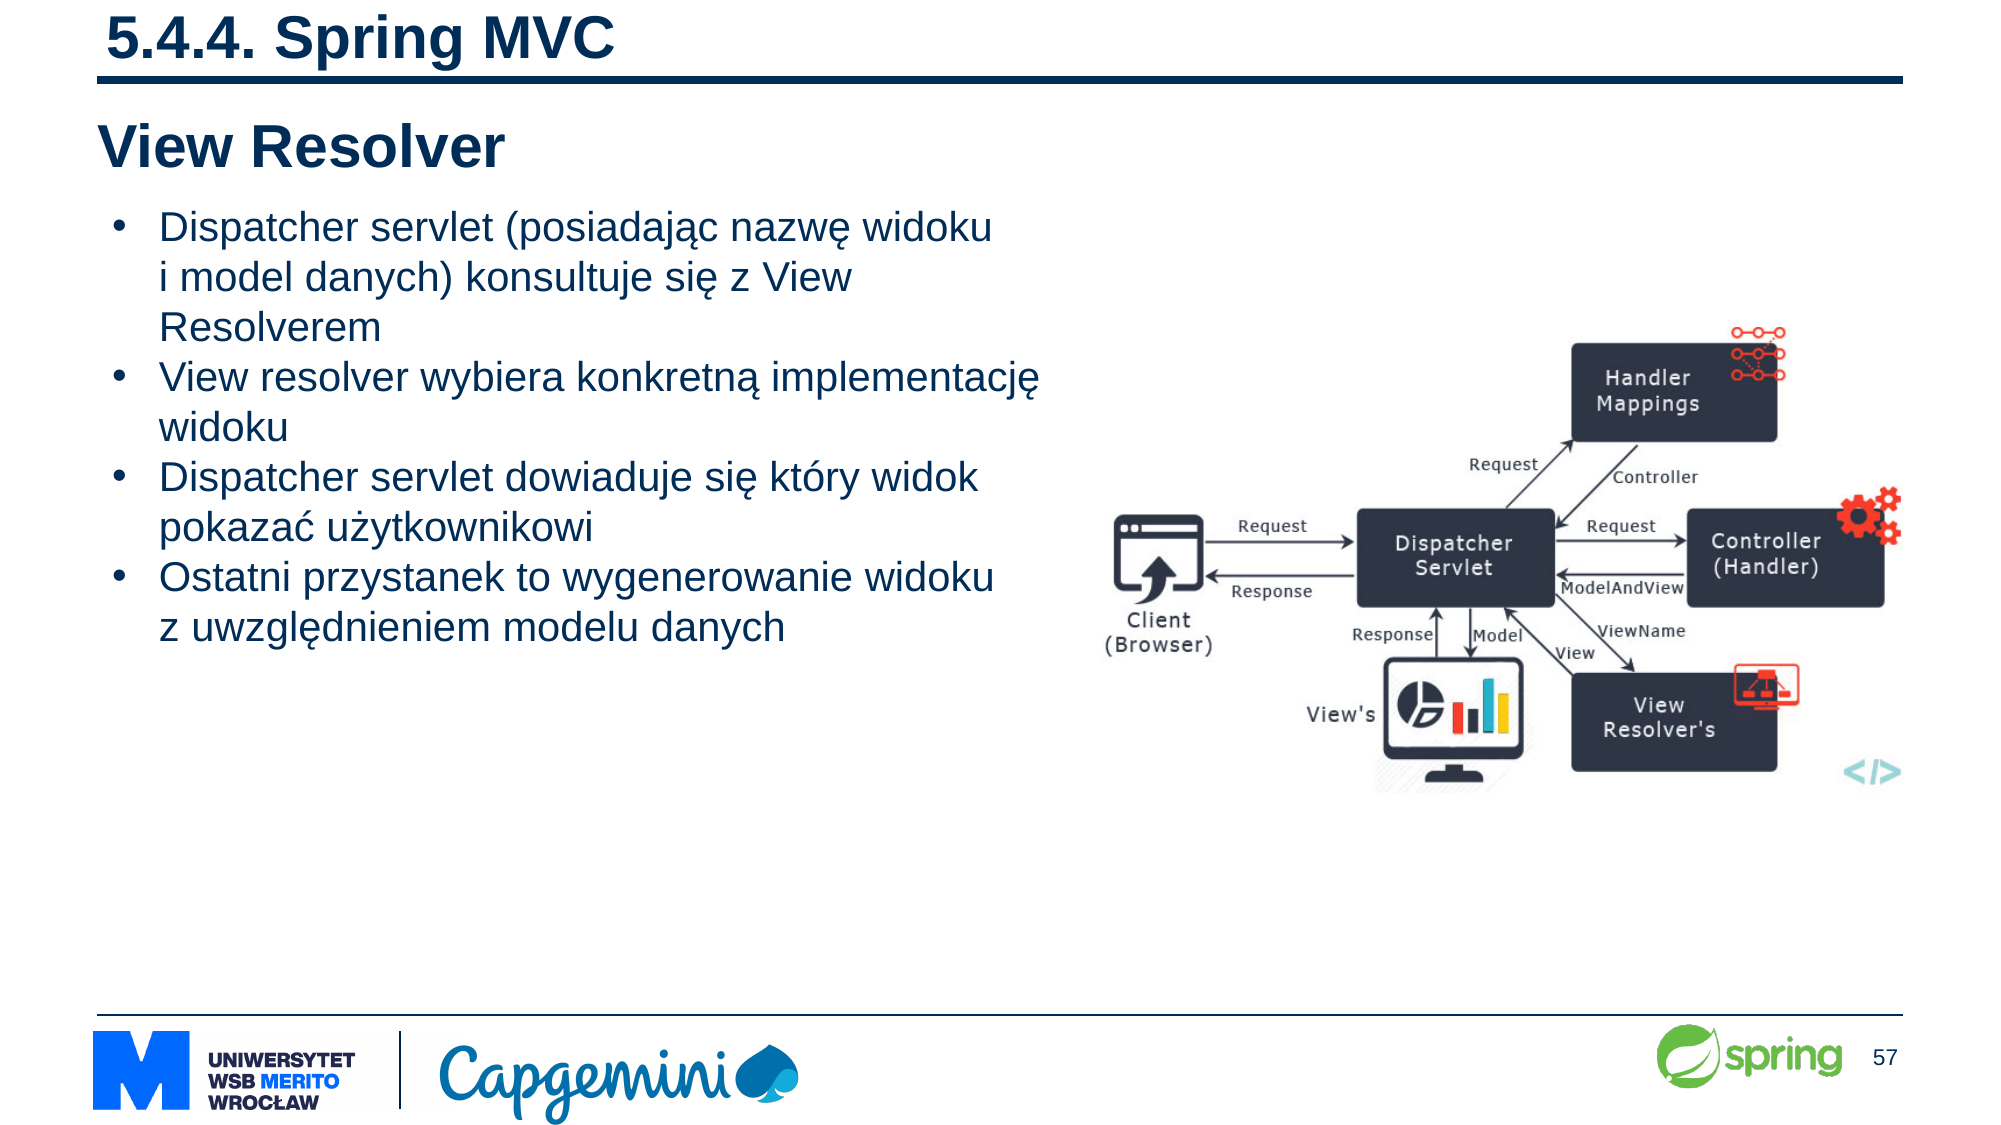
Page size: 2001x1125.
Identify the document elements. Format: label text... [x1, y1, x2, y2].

text_box Dispatcher servlet (posiadając nazwę widoku i model danych) konsultuje się z View Resolverem View resolver wybiera konkretną implementację widoku Dispatcher servlet dowiaduje się który widok pokazać użytkownikowi Ostatni przystanek to wygenerowanie widoku z uwzględnieniem modelu danych [97, 192, 1094, 658]
text_box View Resolver [97, 115, 1903, 182]
title 5.4.4. Spring MVC [105, 6, 1822, 80]
picture [1093, 326, 1908, 793]
picture [1650, 1006, 1847, 1107]
picture [401, 962, 813, 1125]
picture [93, 1030, 399, 1110]
slide_number 57 [1852, 1042, 1899, 1071]
